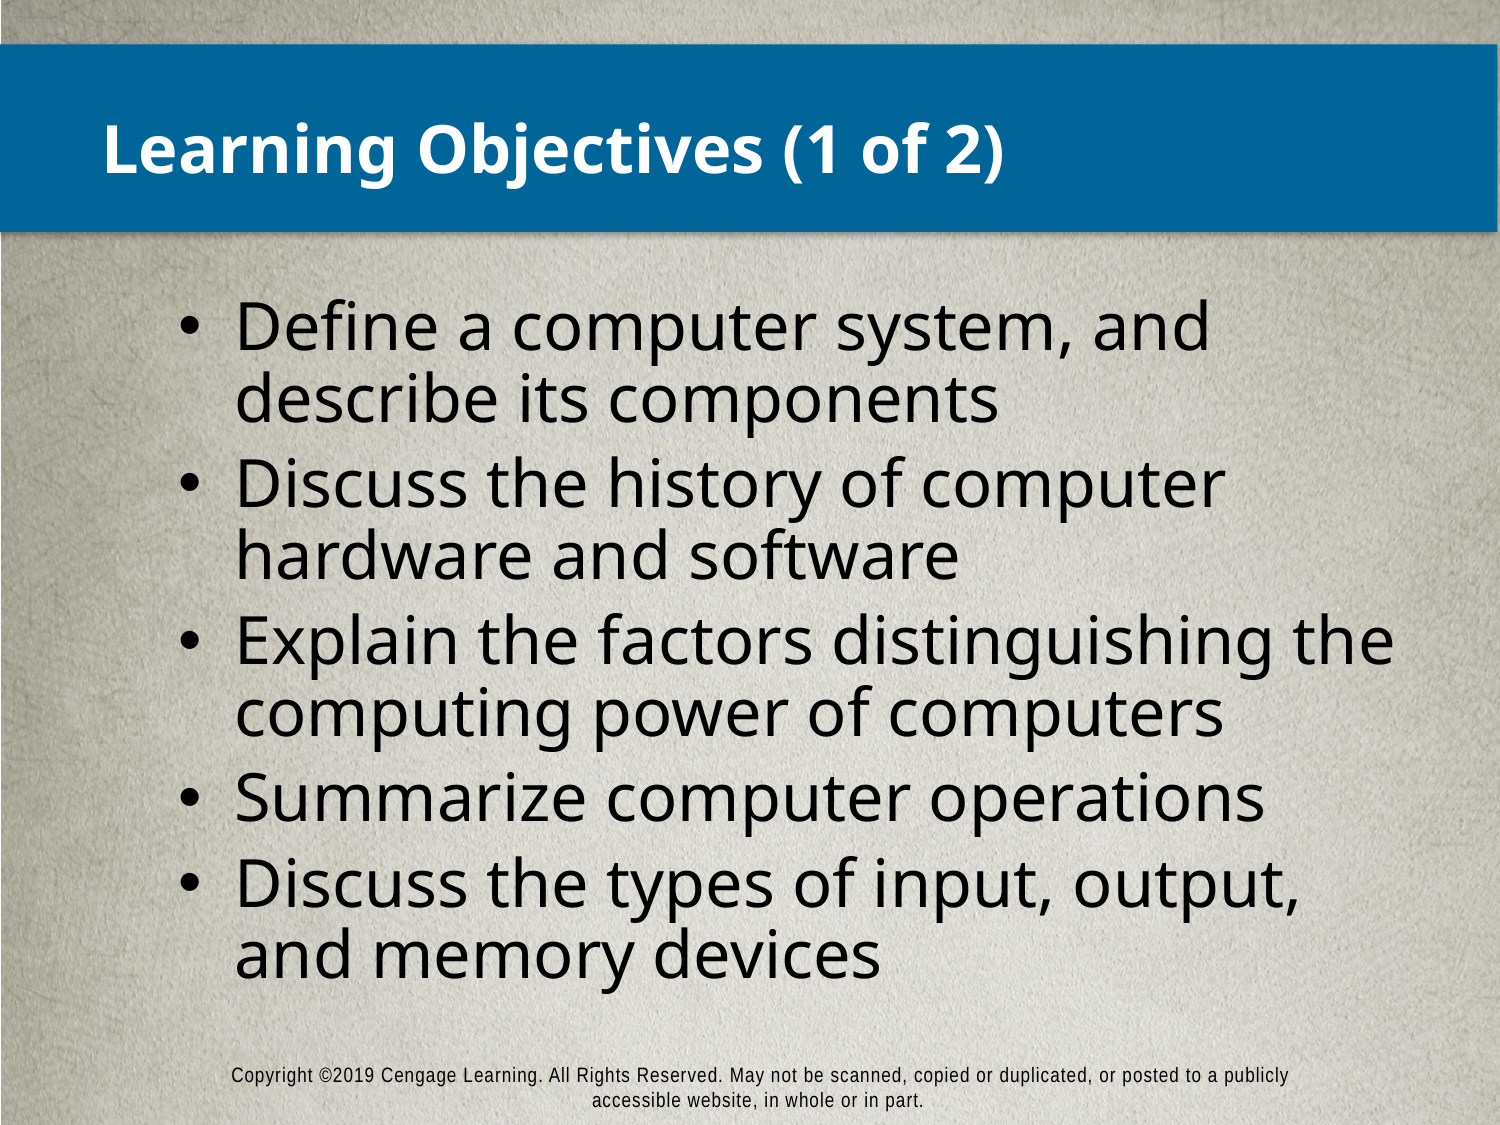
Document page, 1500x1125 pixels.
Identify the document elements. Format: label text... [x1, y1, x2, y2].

list Define a computer system, and describe its components Discuss the history of computer hardware and software Explain the factors distinguishing the computing power of computers Summarize computer operations Discuss the types of input, output, and memory devices [163, 285, 1447, 945]
title Learning Objectives (1 of 2) [86, 75, 1437, 220]
picture [2, 0, 1499, 1125]
